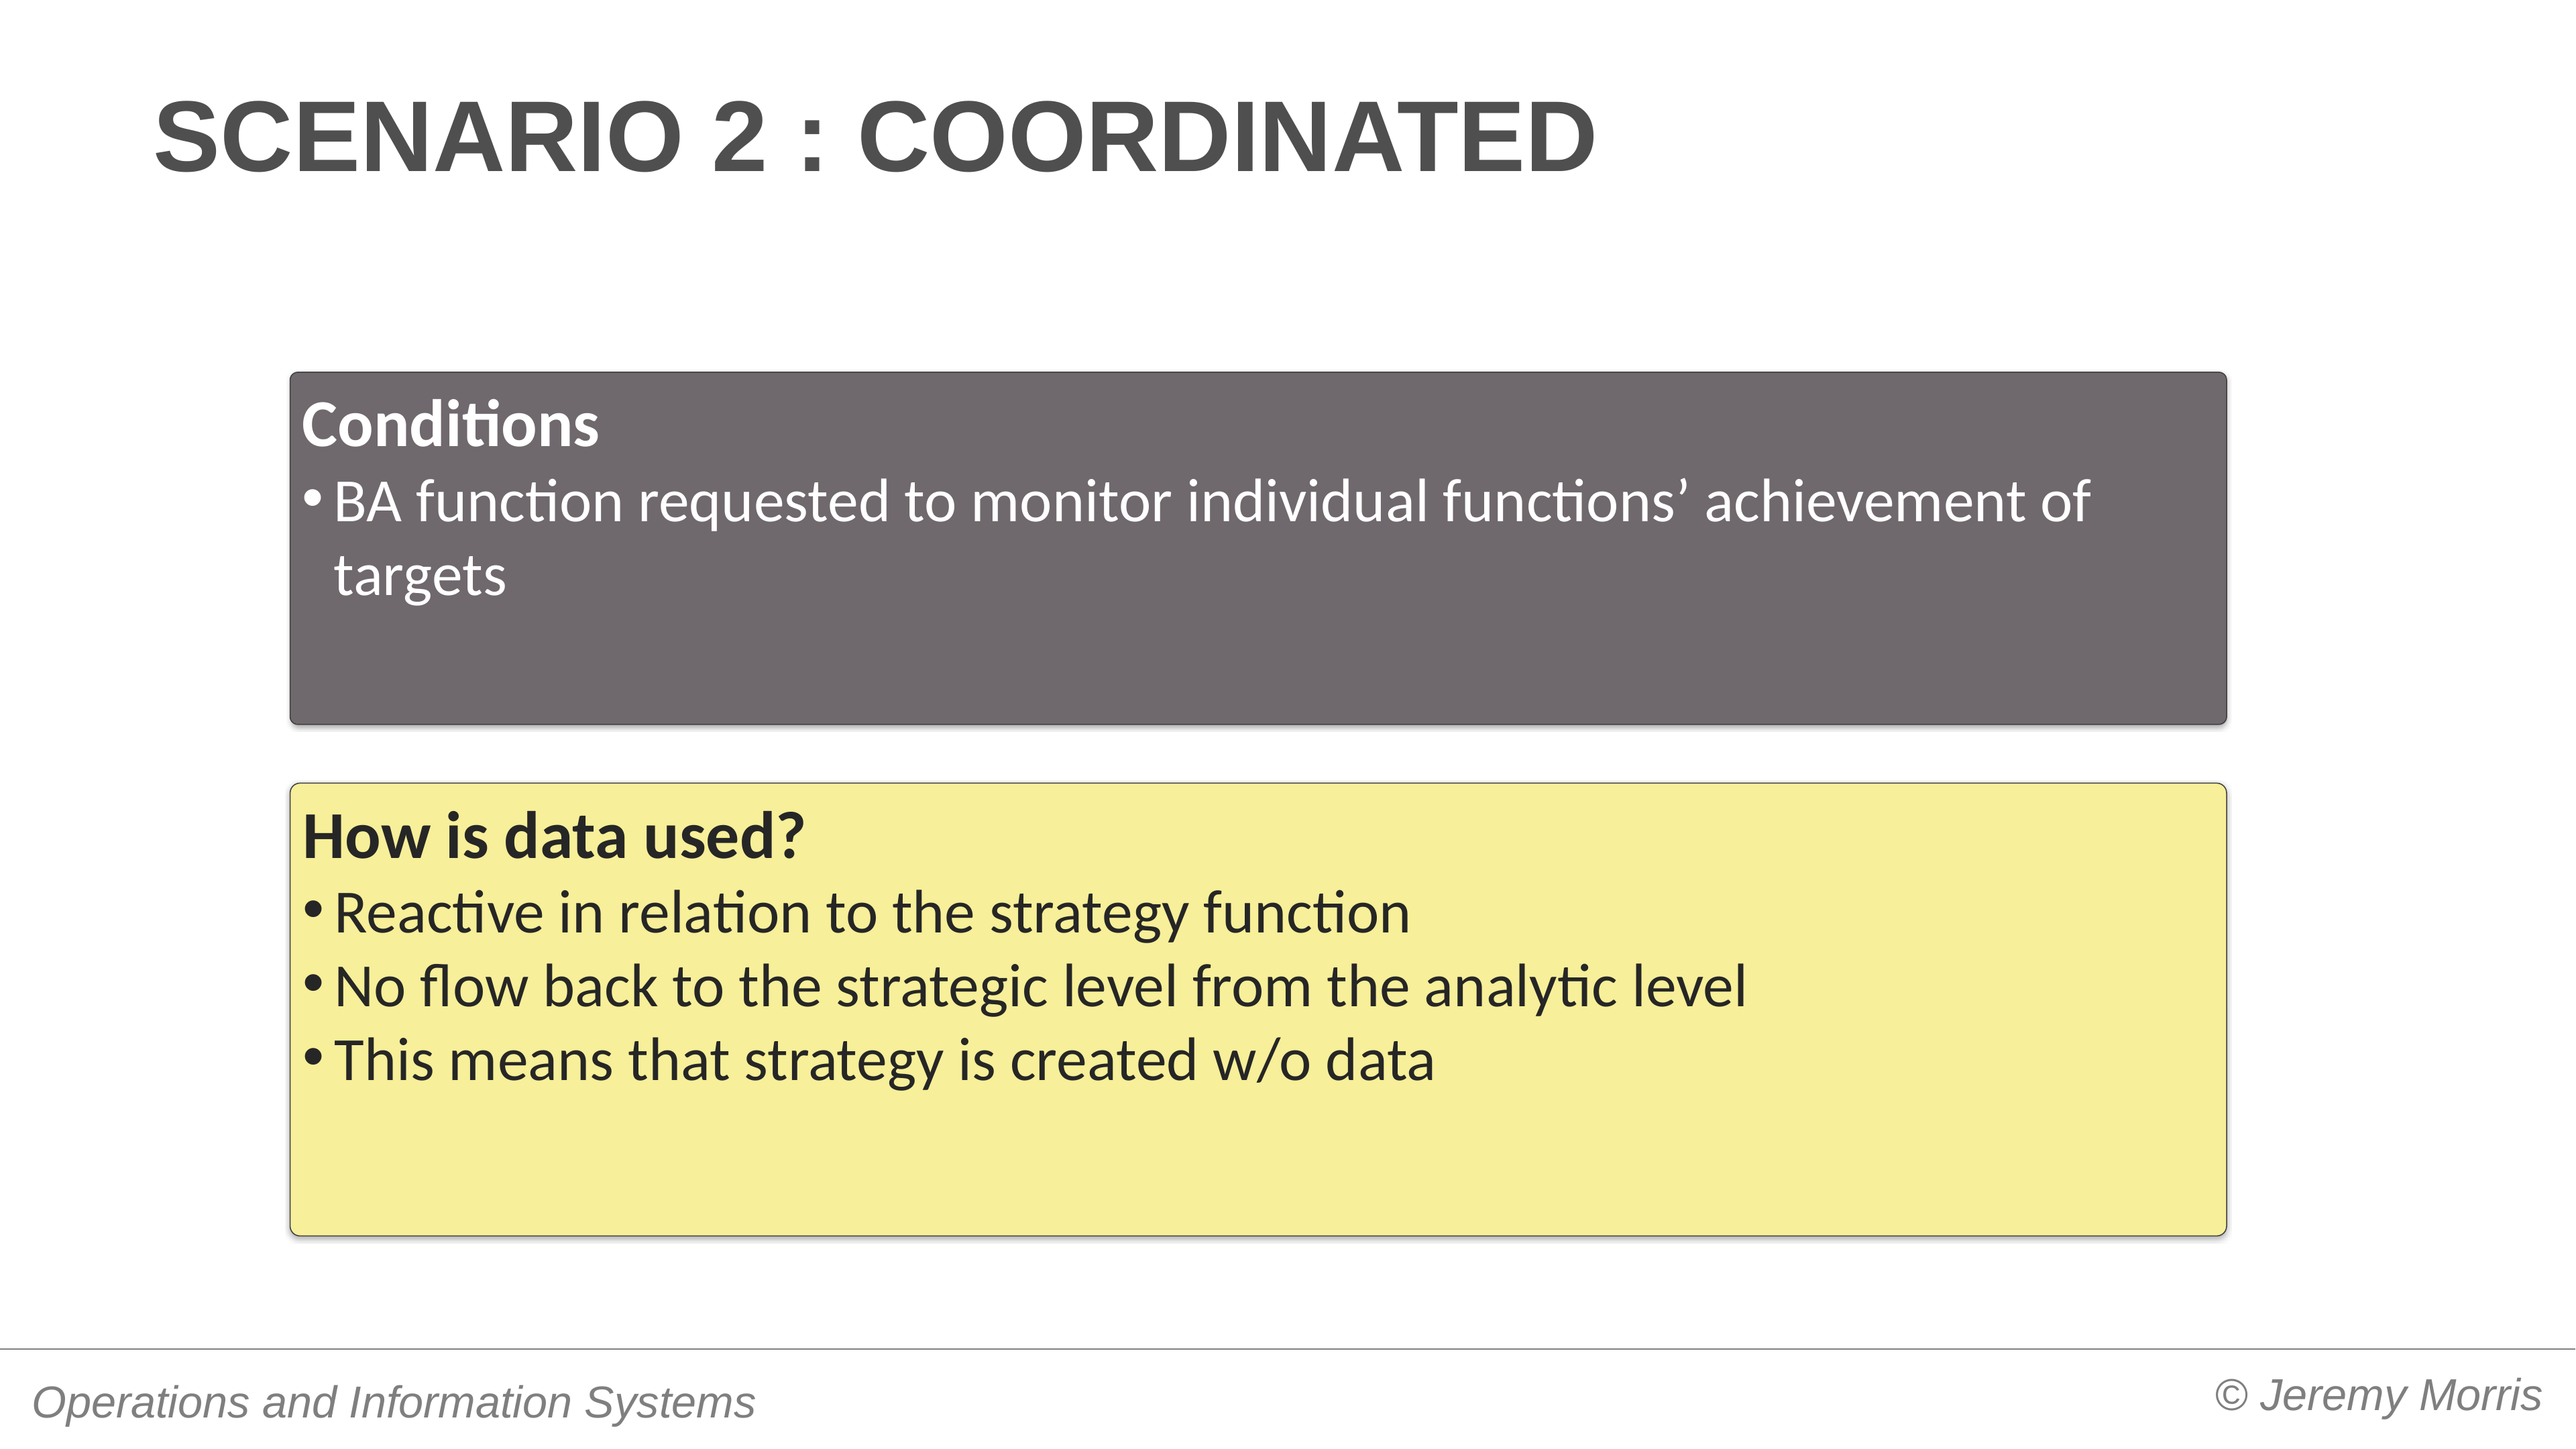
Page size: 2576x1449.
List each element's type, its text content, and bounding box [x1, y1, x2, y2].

title Scenario 2 : Coordinated [128, 53, 2447, 204]
text_box Conditions BA function requested to monitor individual functions’ achievement of targets [289, 372, 2227, 725]
text_box How is data used? Reactive in relation to the strategy function No flow back to the strategic level from the analytic level This means that strategy is created w/o data [289, 782, 2227, 1237]
